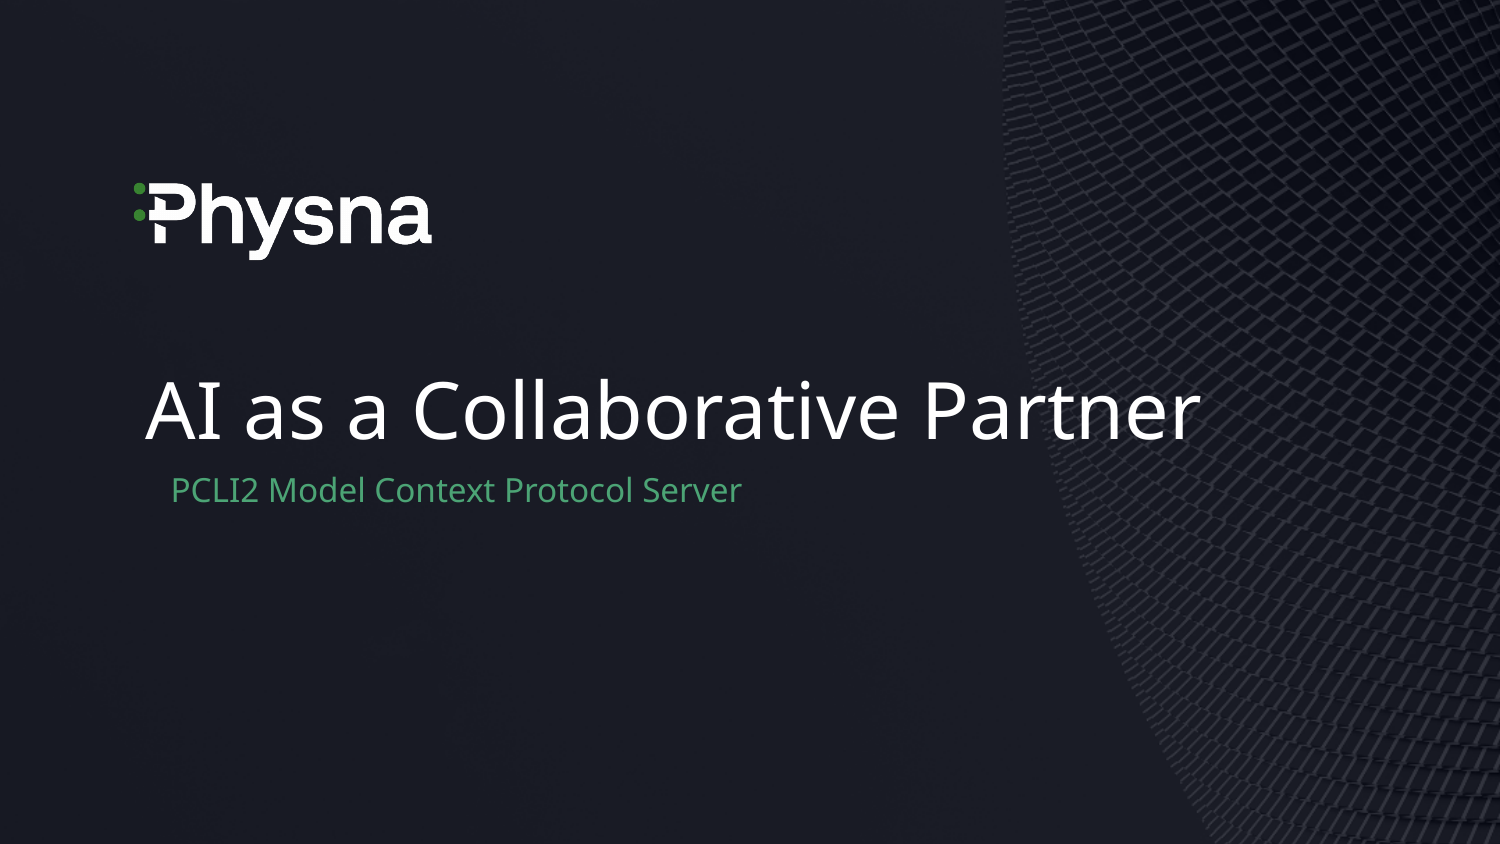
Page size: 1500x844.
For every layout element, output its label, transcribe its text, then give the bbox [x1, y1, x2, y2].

picture [0, 0, 1500, 844]
title AI as a Collaborative Partner [145, 374, 1355, 469]
subtitle PCLI2 Model Context Protocol Server [145, 469, 1355, 538]
